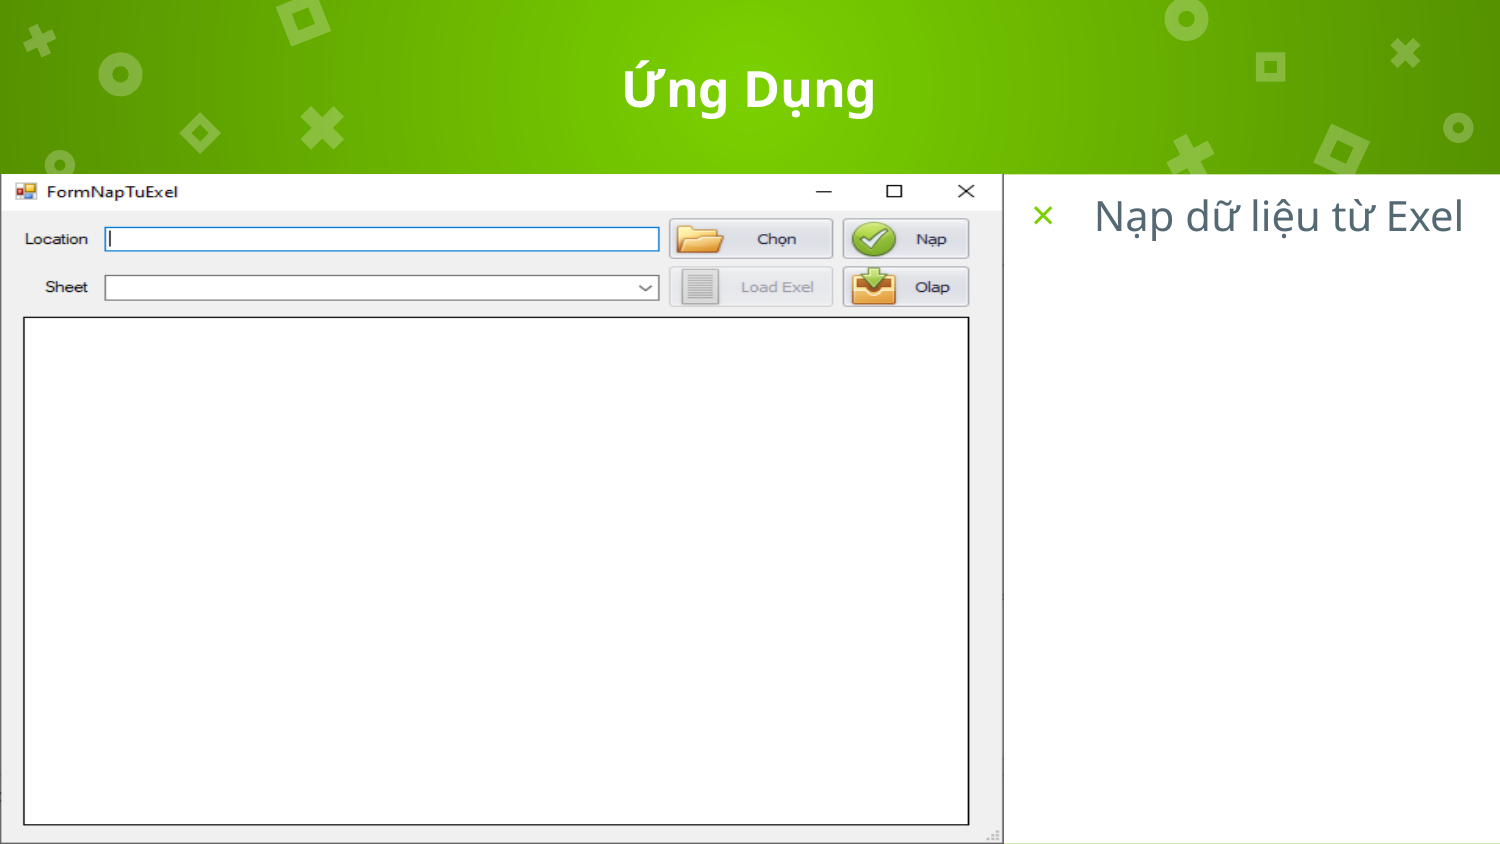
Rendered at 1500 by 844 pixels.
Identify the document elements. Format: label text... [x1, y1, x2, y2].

list Nạp dữ liệu từ Exel [1006, 174, 1500, 844]
picture [0, 174, 1004, 844]
title Ứng Dụng [75, 0, 1425, 174]
